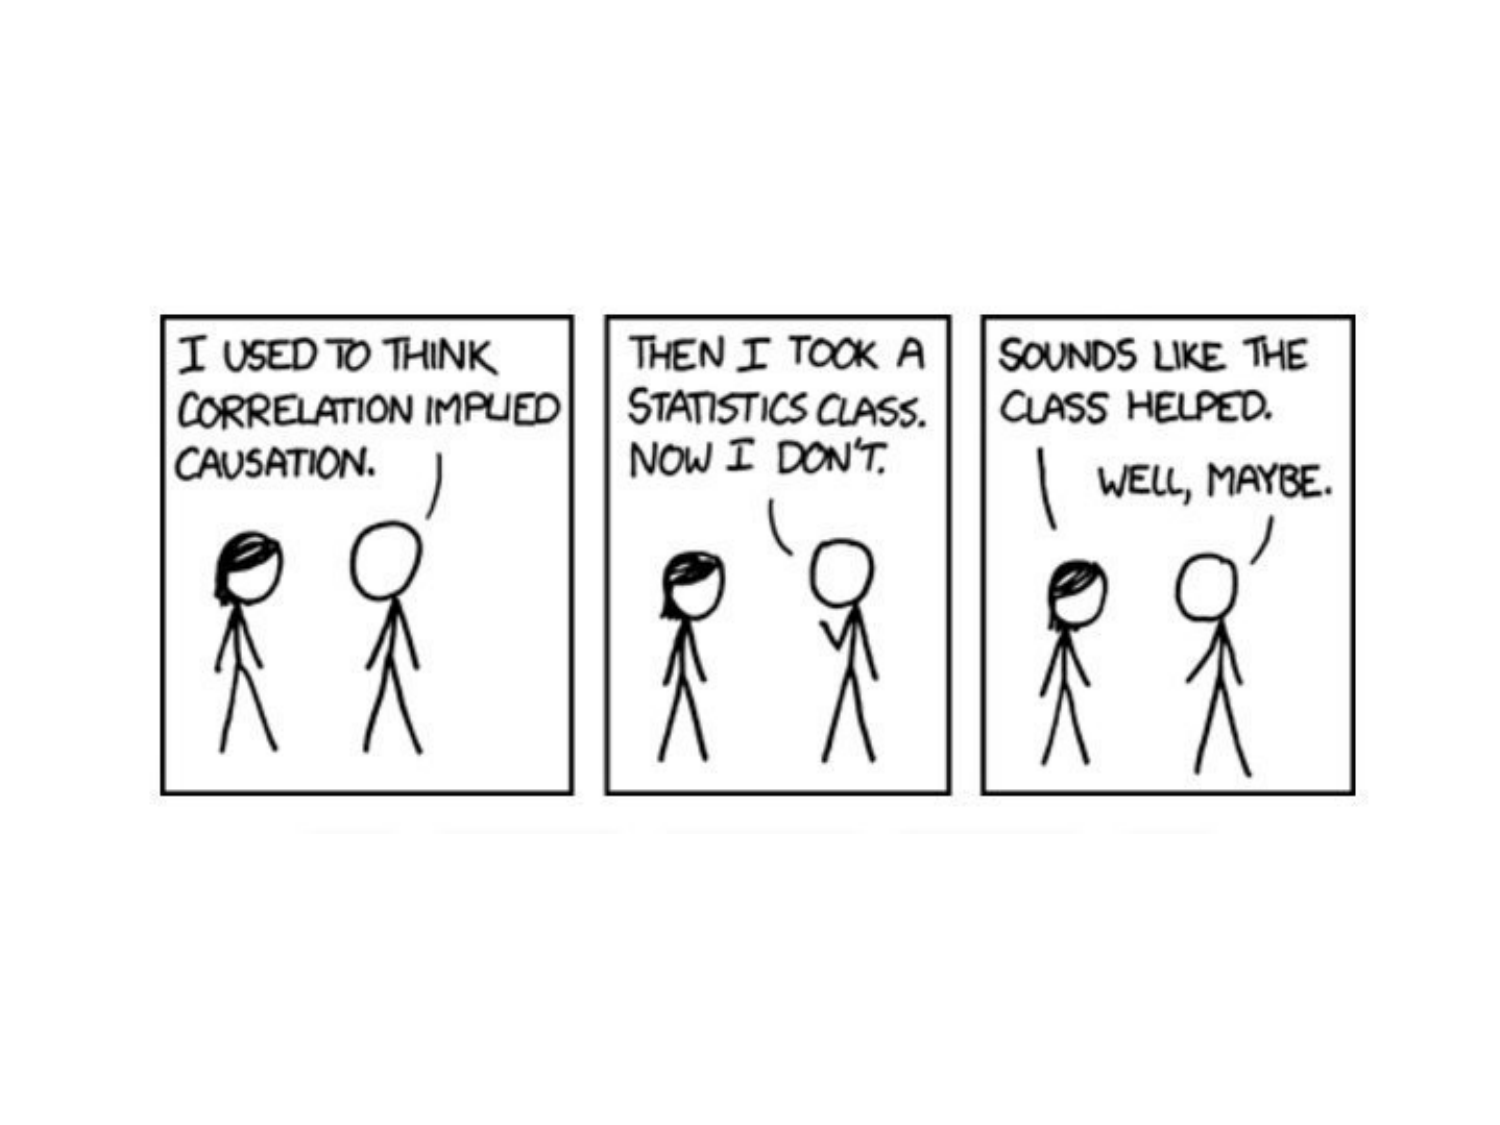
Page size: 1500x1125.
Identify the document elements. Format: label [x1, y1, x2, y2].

picture [0, 290, 1500, 835]
